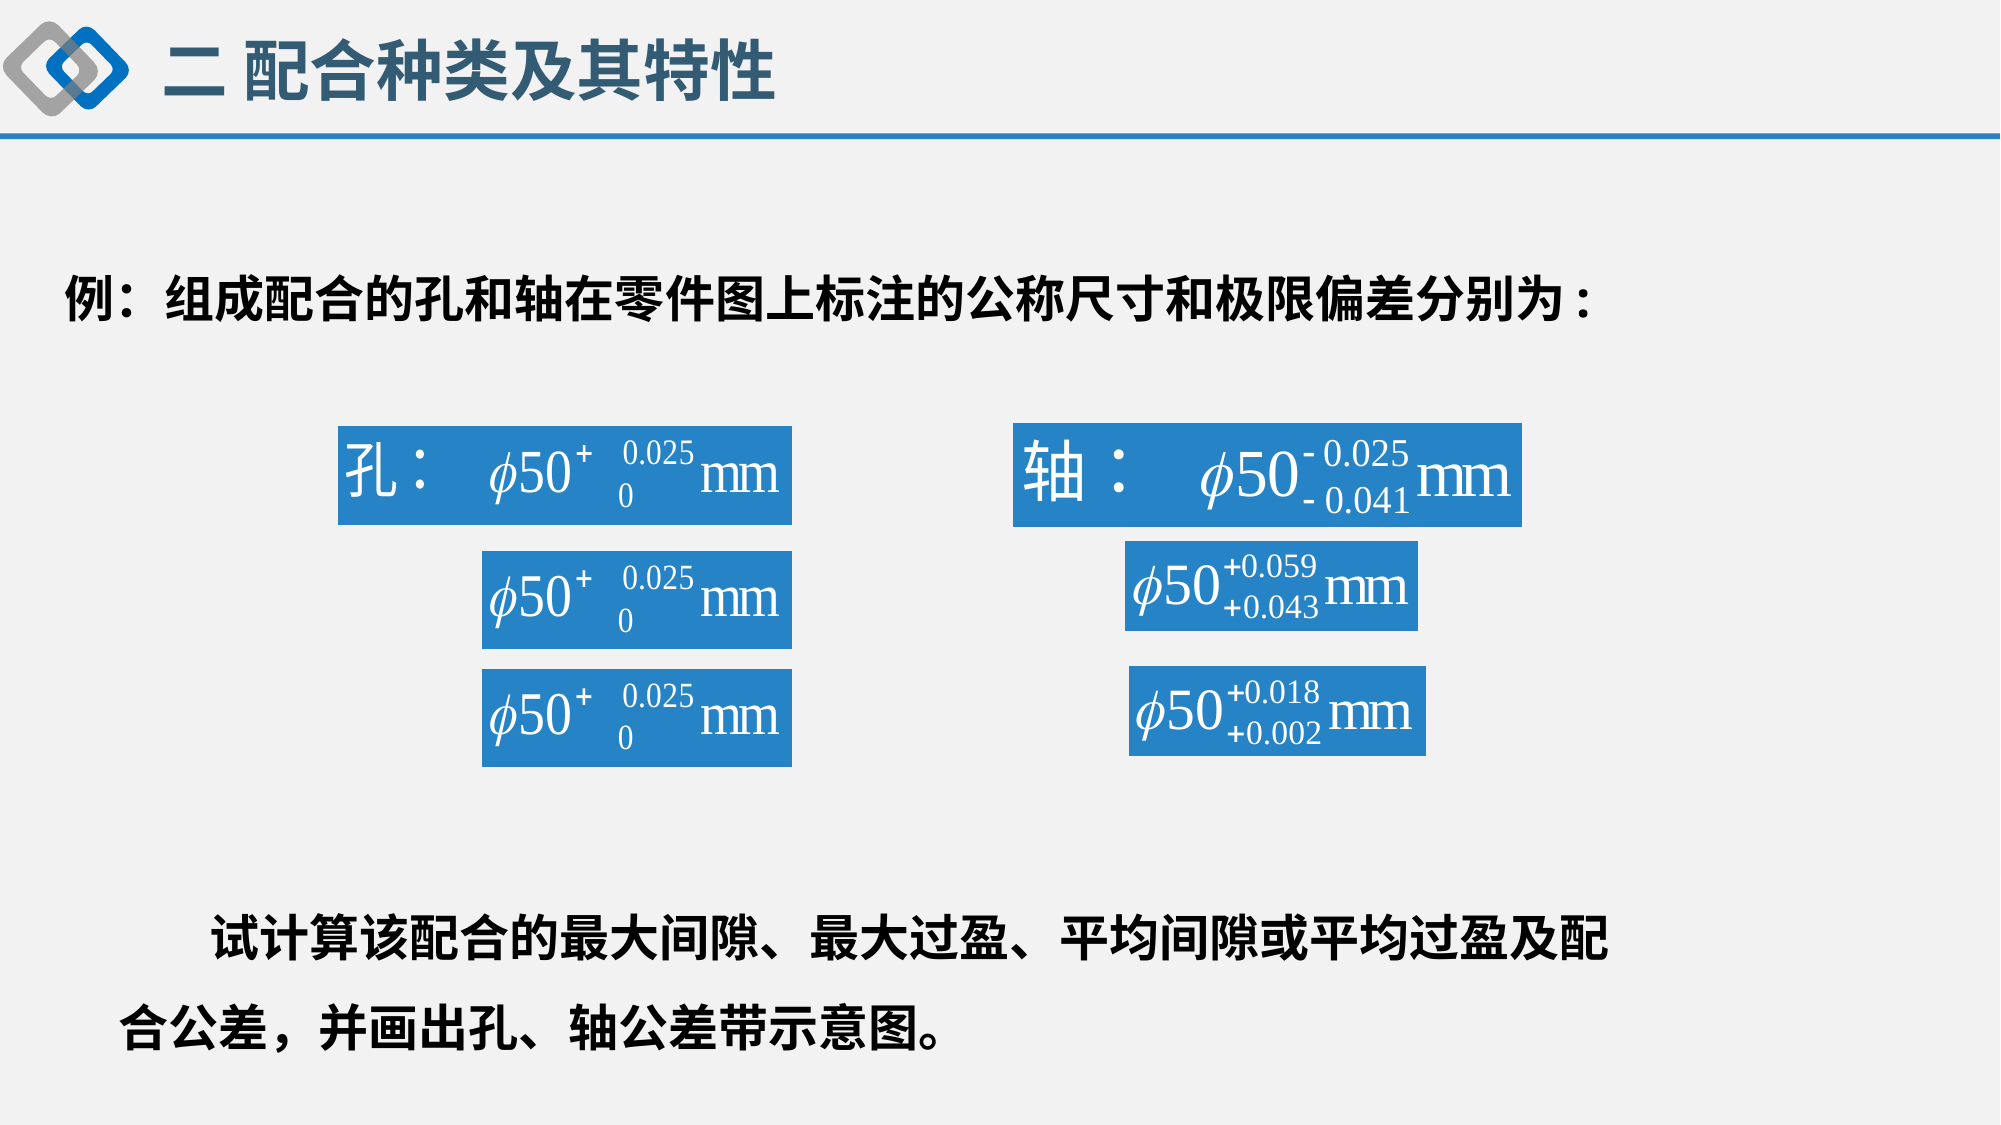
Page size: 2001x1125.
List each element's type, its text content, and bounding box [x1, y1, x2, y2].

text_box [1125, 540, 1419, 631]
text_box 例：组成配合的孔和轴在零件图上标注的公称尺寸和极限偏差分别为: [50, 229, 1795, 335]
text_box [1012, 423, 1523, 527]
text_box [338, 425, 793, 526]
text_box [1128, 665, 1426, 757]
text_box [481, 550, 793, 650]
text_box 试计算该配合的最大间隙、最大过盈、平均间隙或平均过盈及配合公差，并画出孔、轴公差带示意图。 [103, 868, 1644, 1064]
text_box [481, 668, 793, 768]
text_box 二 配合种类及其特性 [146, 0, 1038, 144]
